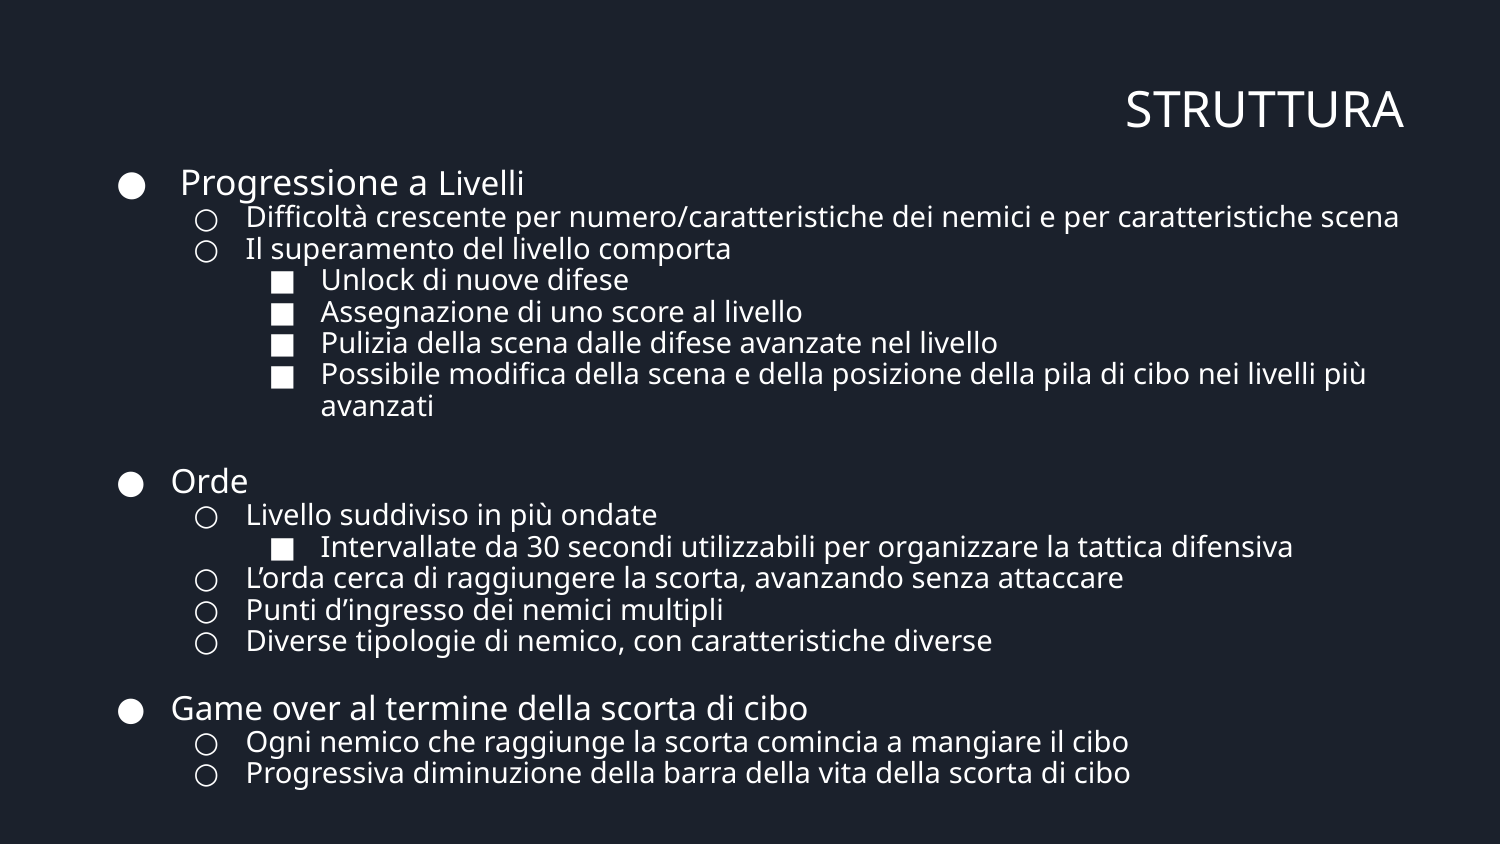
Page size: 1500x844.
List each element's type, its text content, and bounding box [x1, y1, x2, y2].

title STRUTTURA [356, 31, 1416, 158]
list Progressione a Livelli Difficoltà crescente per numero/caratteristiche dei nemici e per caratteristiche scena Il superamento del livello comporta Unlock di nuove difese Assegnazione di uno score al livello Pulizia della scena dalle difese avanzate nel livello Possibile modifica della scena e della posizione della pila di cibo nei livelli più avanzati Orde Livello suddiviso in più ondate Intervallate da 30 secondi utilizzabili per organizzare la tattica difensiva L’orda cerca di raggiungere la scorta, avanzando senza attaccare Punti d’ingresso dei nemici multipli Diverse tipologie di nemico, con caratteristiche diverse Game over al termine della scorta di cibo Ogni nemico che raggiunge la scorta comincia a mangiare il cibo Progressiva diminuzione della barra della vita della scorta di cibo [84, 158, 1416, 827]
